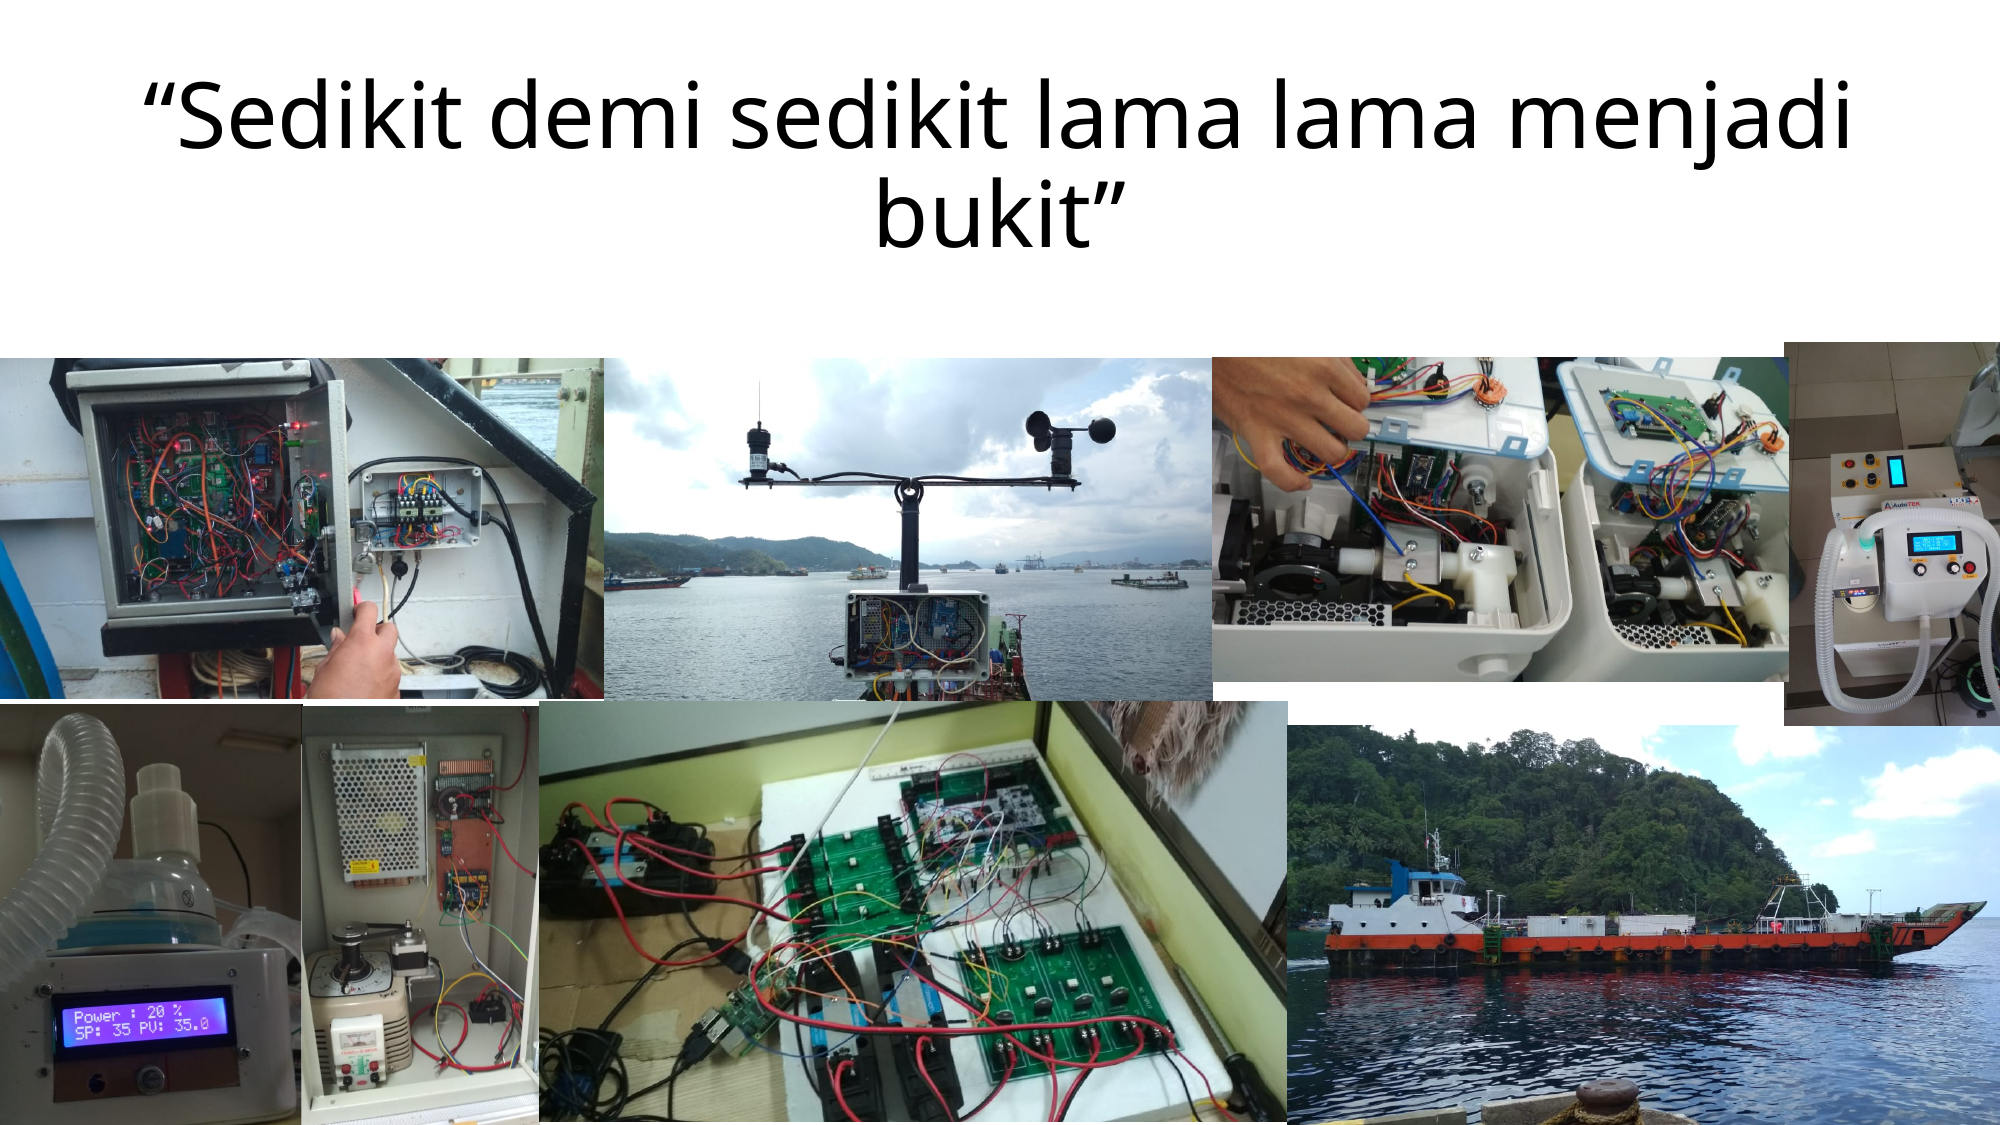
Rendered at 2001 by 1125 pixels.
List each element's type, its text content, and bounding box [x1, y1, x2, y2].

picture [0, 342, 2000, 1125]
text_box “Sedikit demi sedikit lama lama menjadi bukit” [0, 59, 2000, 278]
